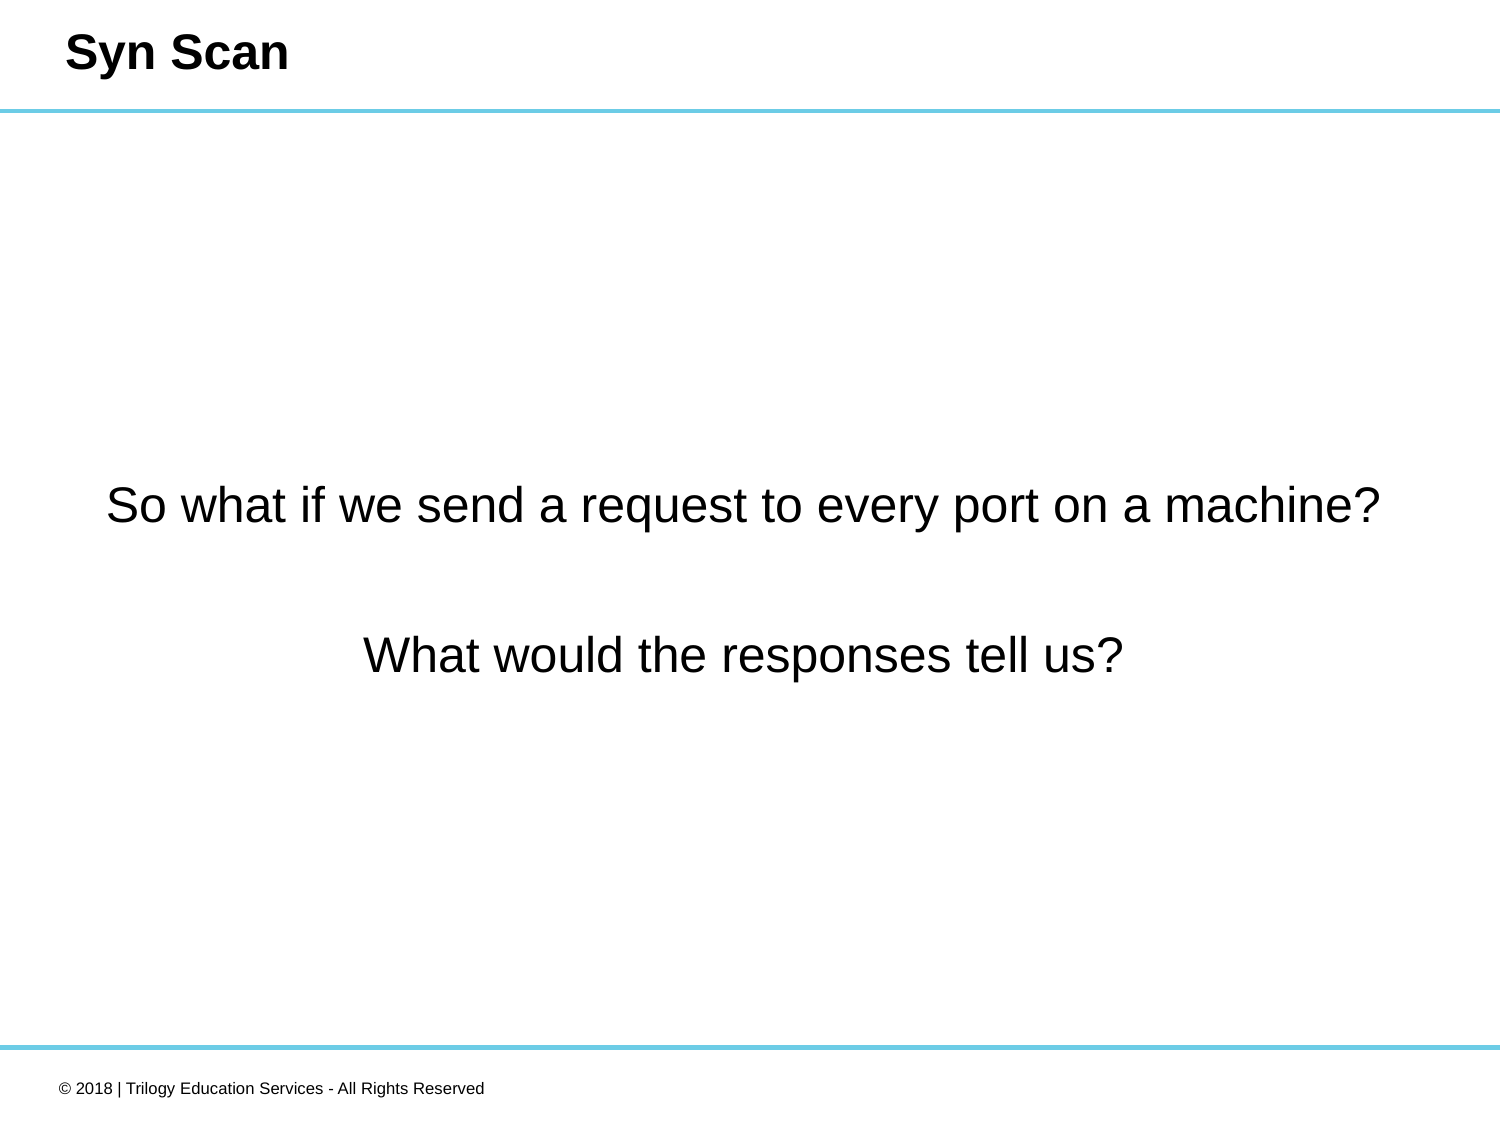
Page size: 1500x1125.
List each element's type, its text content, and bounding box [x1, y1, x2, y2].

title Syn Scan [50, 0, 1238, 108]
text_box So what if we send a request to every port on a machine? What would the responses tell us? [37, 434, 1413, 563]
